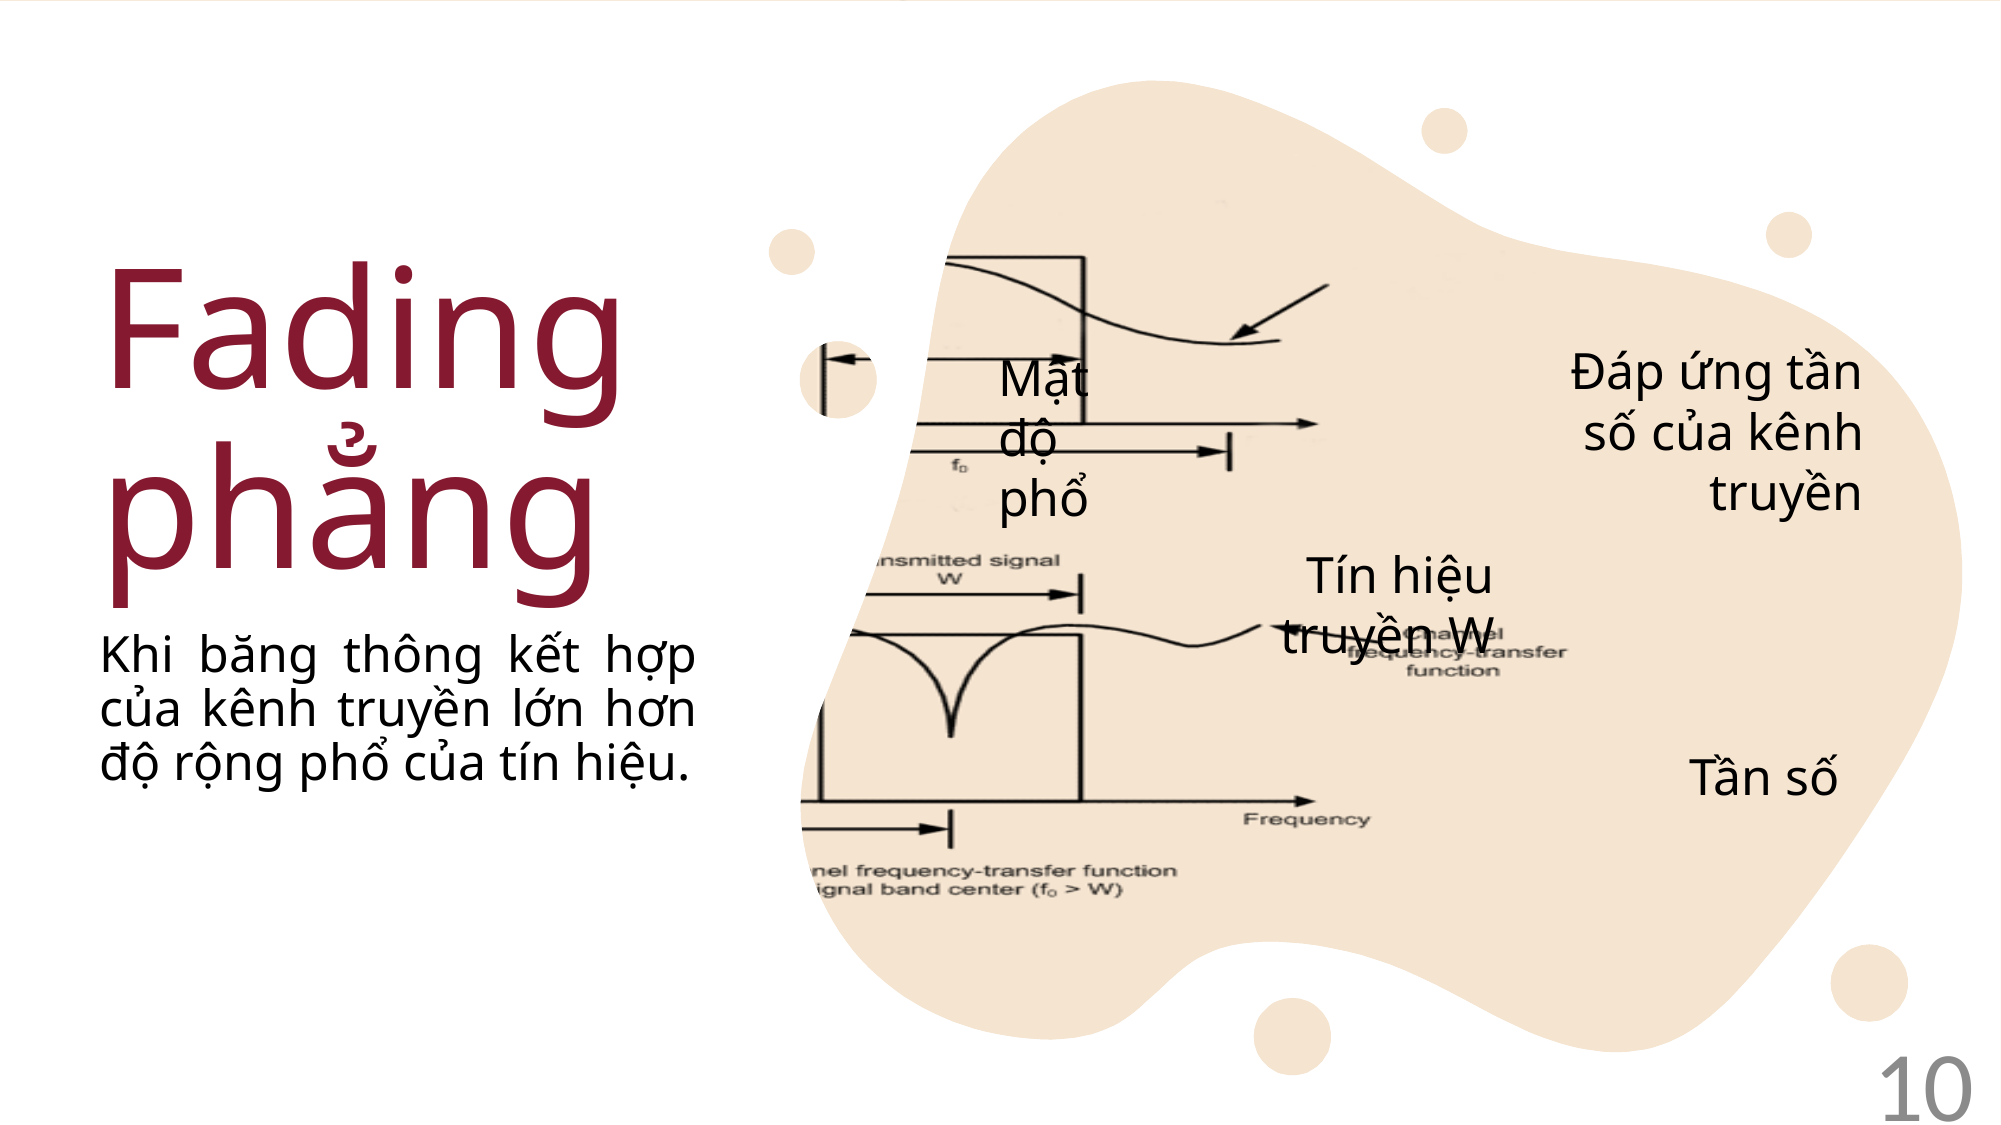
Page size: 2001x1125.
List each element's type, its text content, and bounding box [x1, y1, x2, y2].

text_box Đáp ứng tần số của kênh truyền [1518, 332, 1879, 528]
picture [1766, 212, 1812, 258]
picture [1254, 998, 1331, 1075]
picture [1422, 108, 1467, 153]
picture [1831, 945, 1908, 1021]
picture [801, 81, 1962, 1052]
text_box Tín hiệu truyền W [1178, 536, 1510, 671]
title Fading phẳng [99, 416, 779, 605]
list Khi băng thông kết hợp của kênh truyền lớn hơn độ rộng phổ của tín hiệu. [99, 629, 698, 1037]
picture [800, 342, 876, 418]
slide_number 10 [1854, 1038, 1975, 1125]
text_box Tần số [1628, 738, 1855, 813]
text_box Mật độ phổ [983, 339, 1119, 534]
picture [769, 229, 814, 275]
